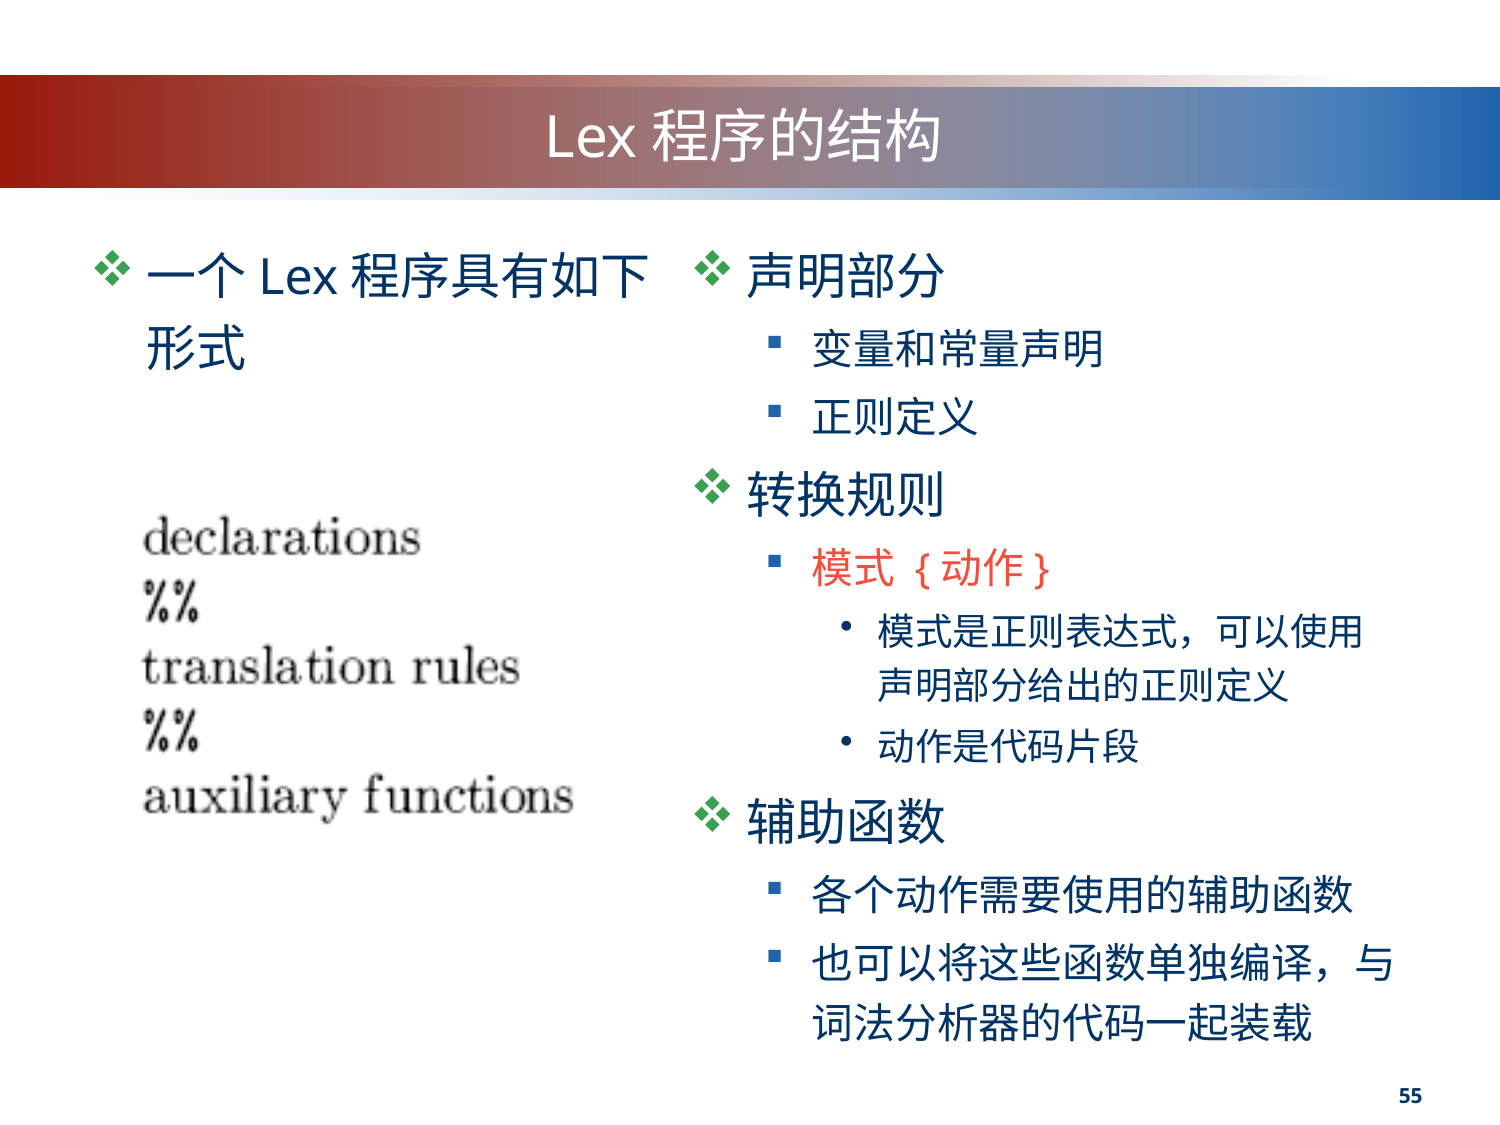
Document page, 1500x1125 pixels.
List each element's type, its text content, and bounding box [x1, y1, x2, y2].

title Lex程序的结构 [137, 87, 1351, 181]
list 声明部分 变量和常量声明 正则定义 转换规则 模式 {动作} 模式是正则表达式，可以使用声明部分给出的正则定义 动作是代码片段 辅助函数 各个动作需要使用的辅助函数 也可以将这些函数单独编译，与词法分析器的代码一起装载 [674, 224, 1413, 1061]
list 一个Lex程序具有如下形式 [74, 224, 674, 451]
slide_number 55 [1087, 1074, 1438, 1117]
picture [112, 499, 638, 838]
